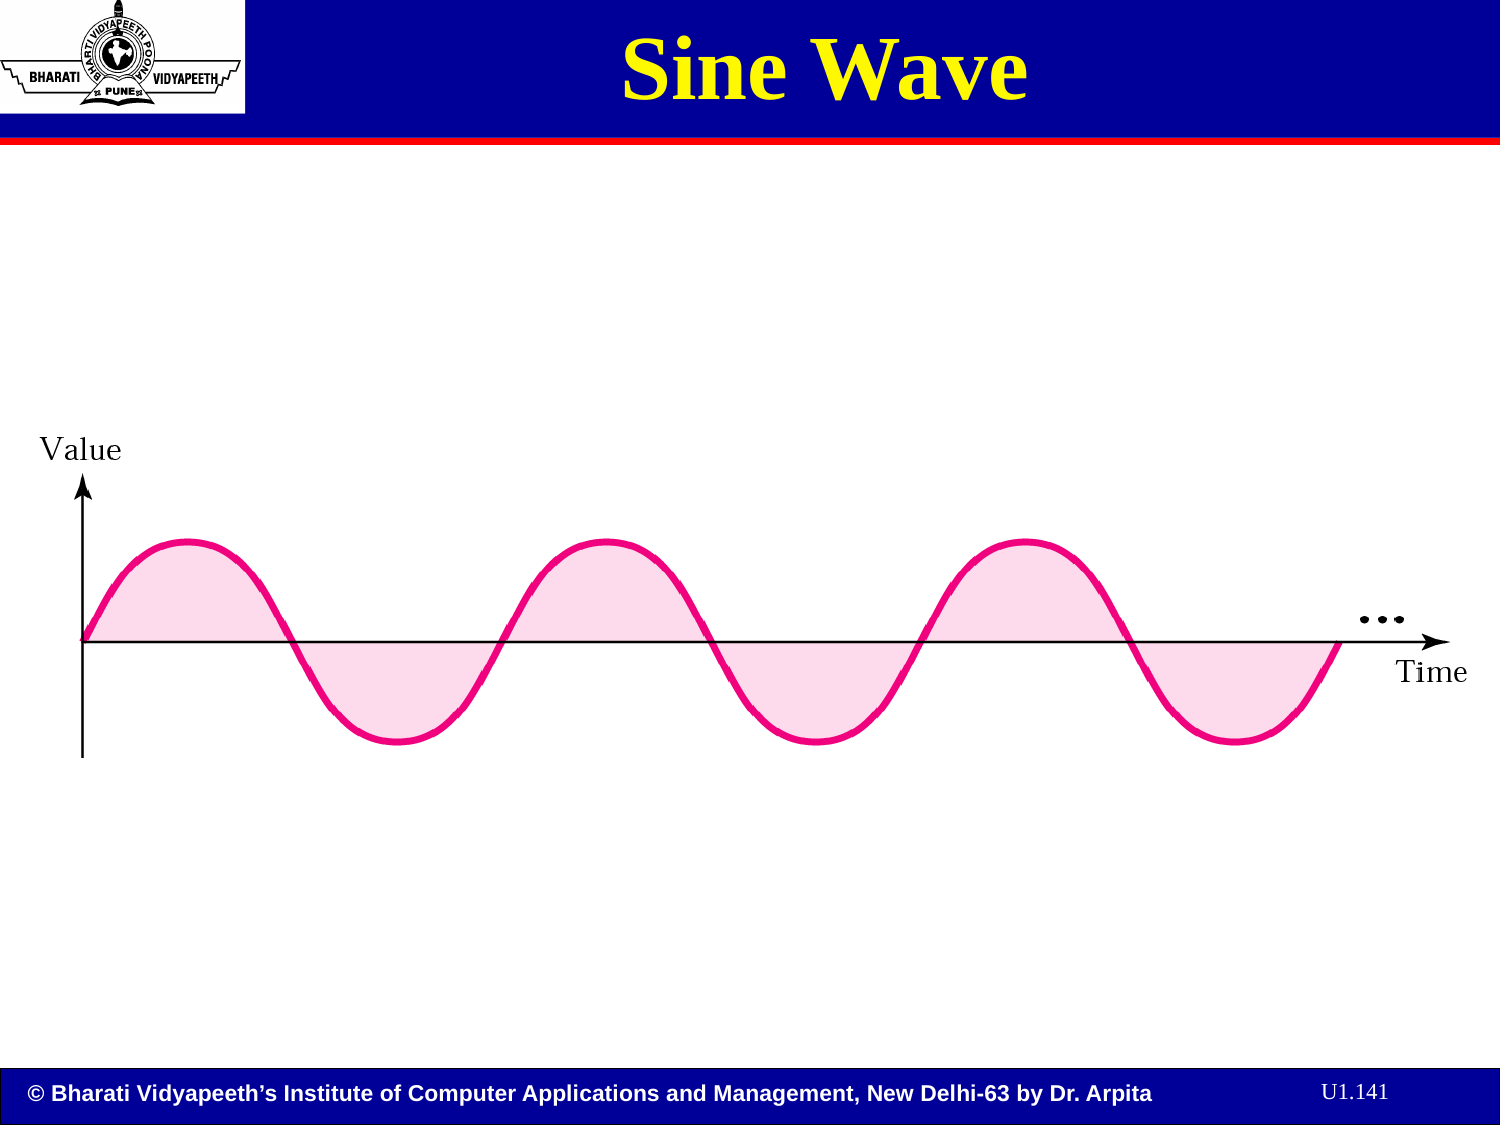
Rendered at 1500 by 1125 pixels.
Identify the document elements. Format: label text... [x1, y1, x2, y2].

title Sine Wave [150, 0, 1500, 188]
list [39, 431, 1469, 759]
picture [0, 0, 150, 106]
